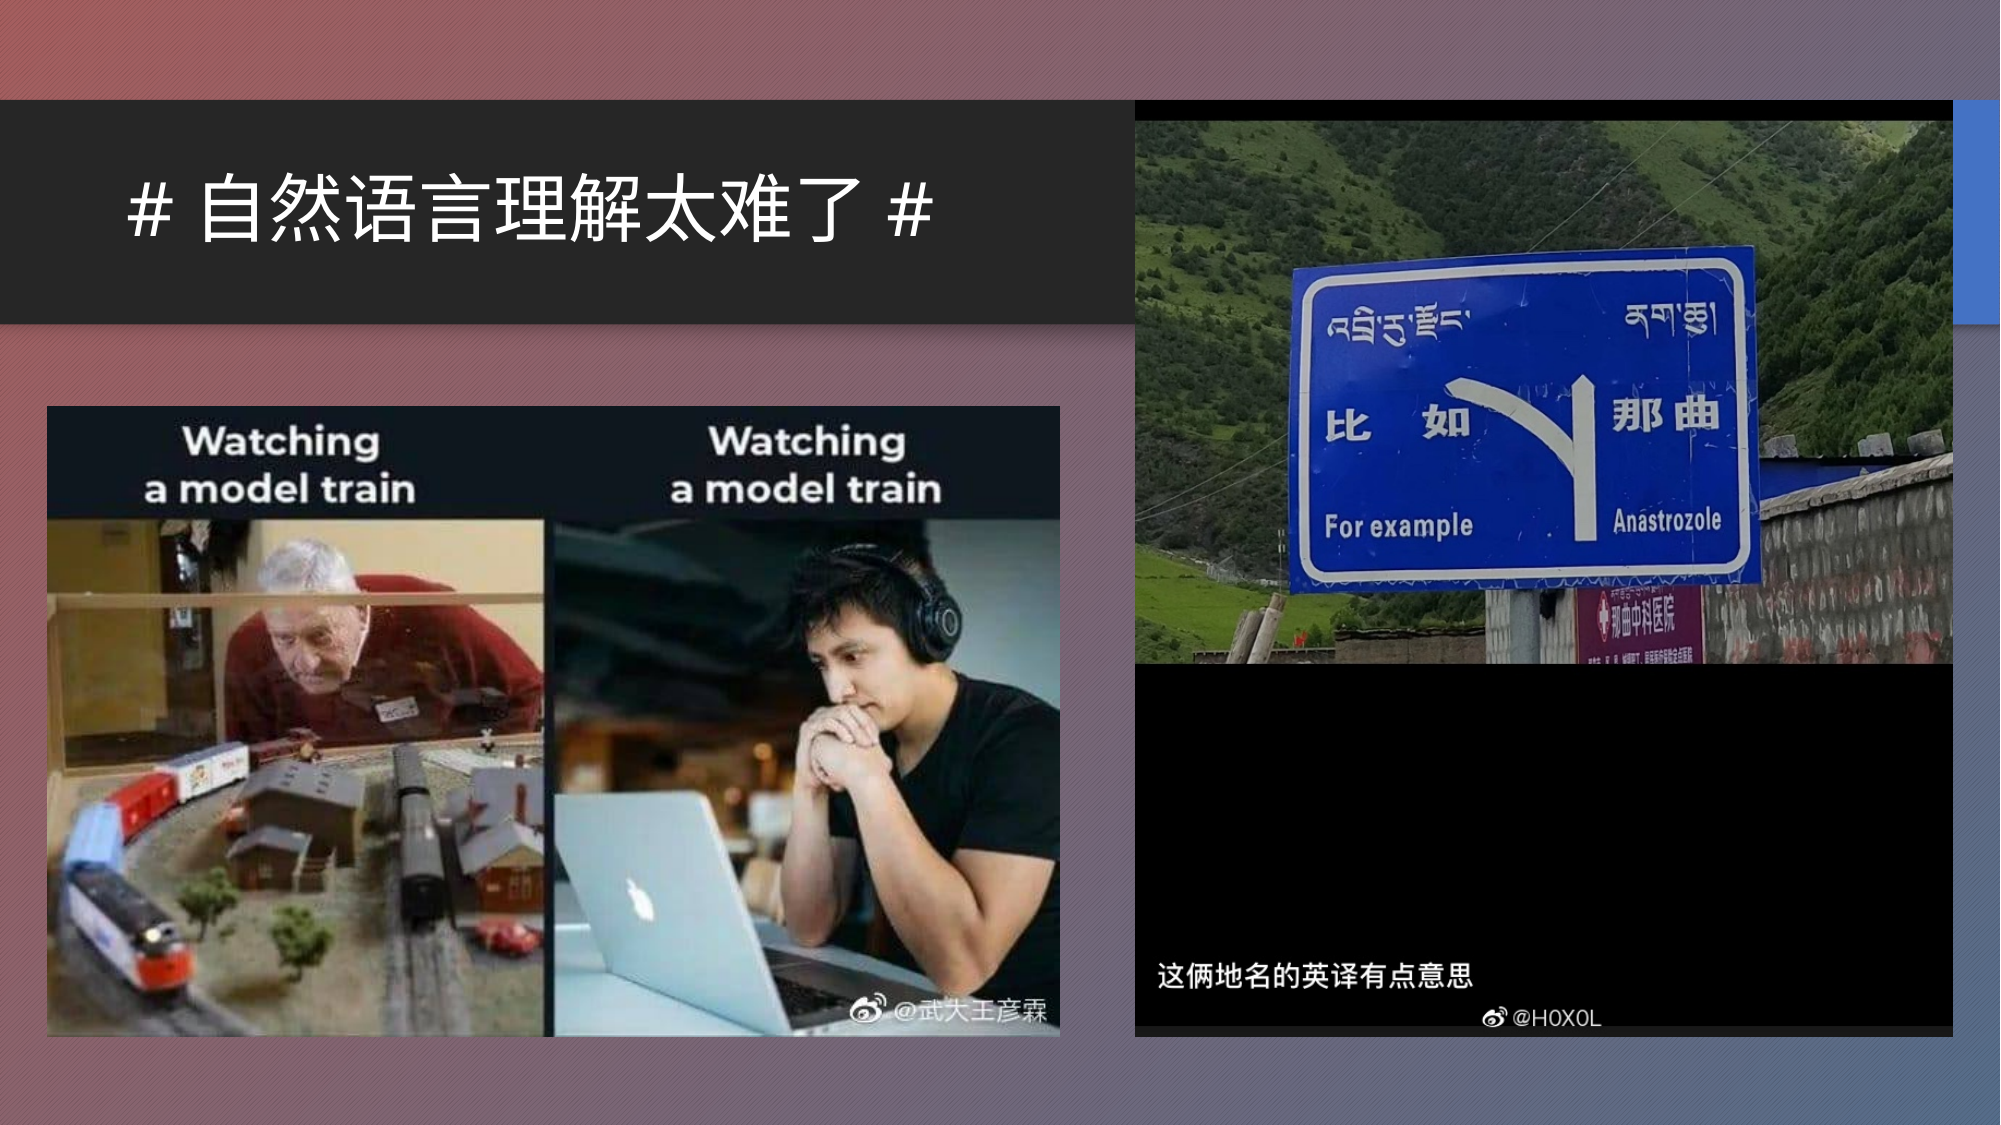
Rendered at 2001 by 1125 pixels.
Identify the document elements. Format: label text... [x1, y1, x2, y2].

picture [47, 406, 1060, 1037]
picture [0, 100, 2000, 1037]
title #自然语言理解太难了# [111, 123, 1134, 301]
